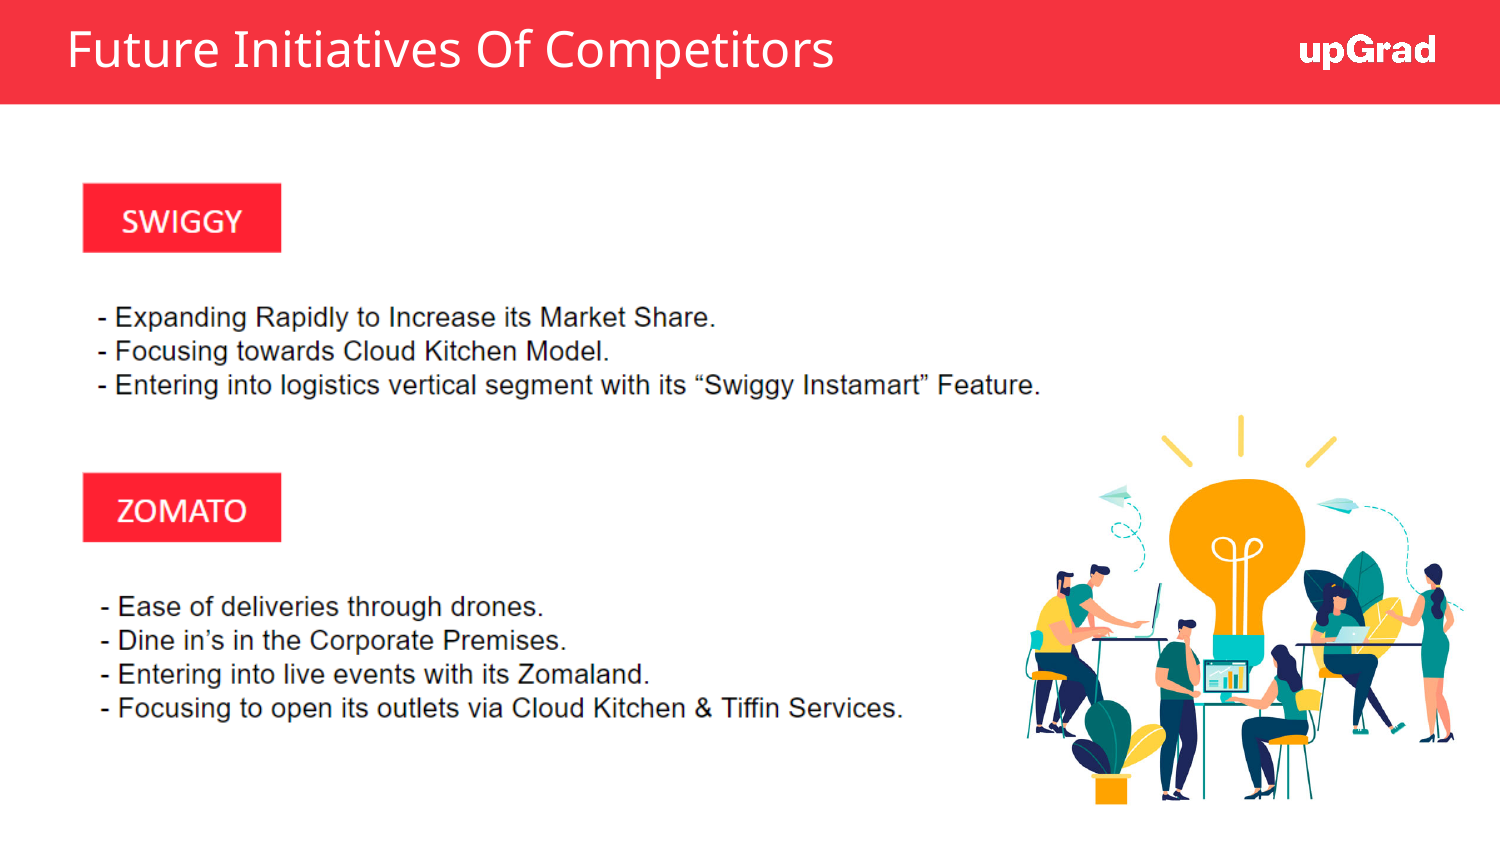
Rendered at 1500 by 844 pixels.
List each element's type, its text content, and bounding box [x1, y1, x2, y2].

picture [1300, 34, 1435, 70]
picture [51, 149, 1475, 824]
title Future Initiatives Of Competitors [51, 20, 1240, 83]
